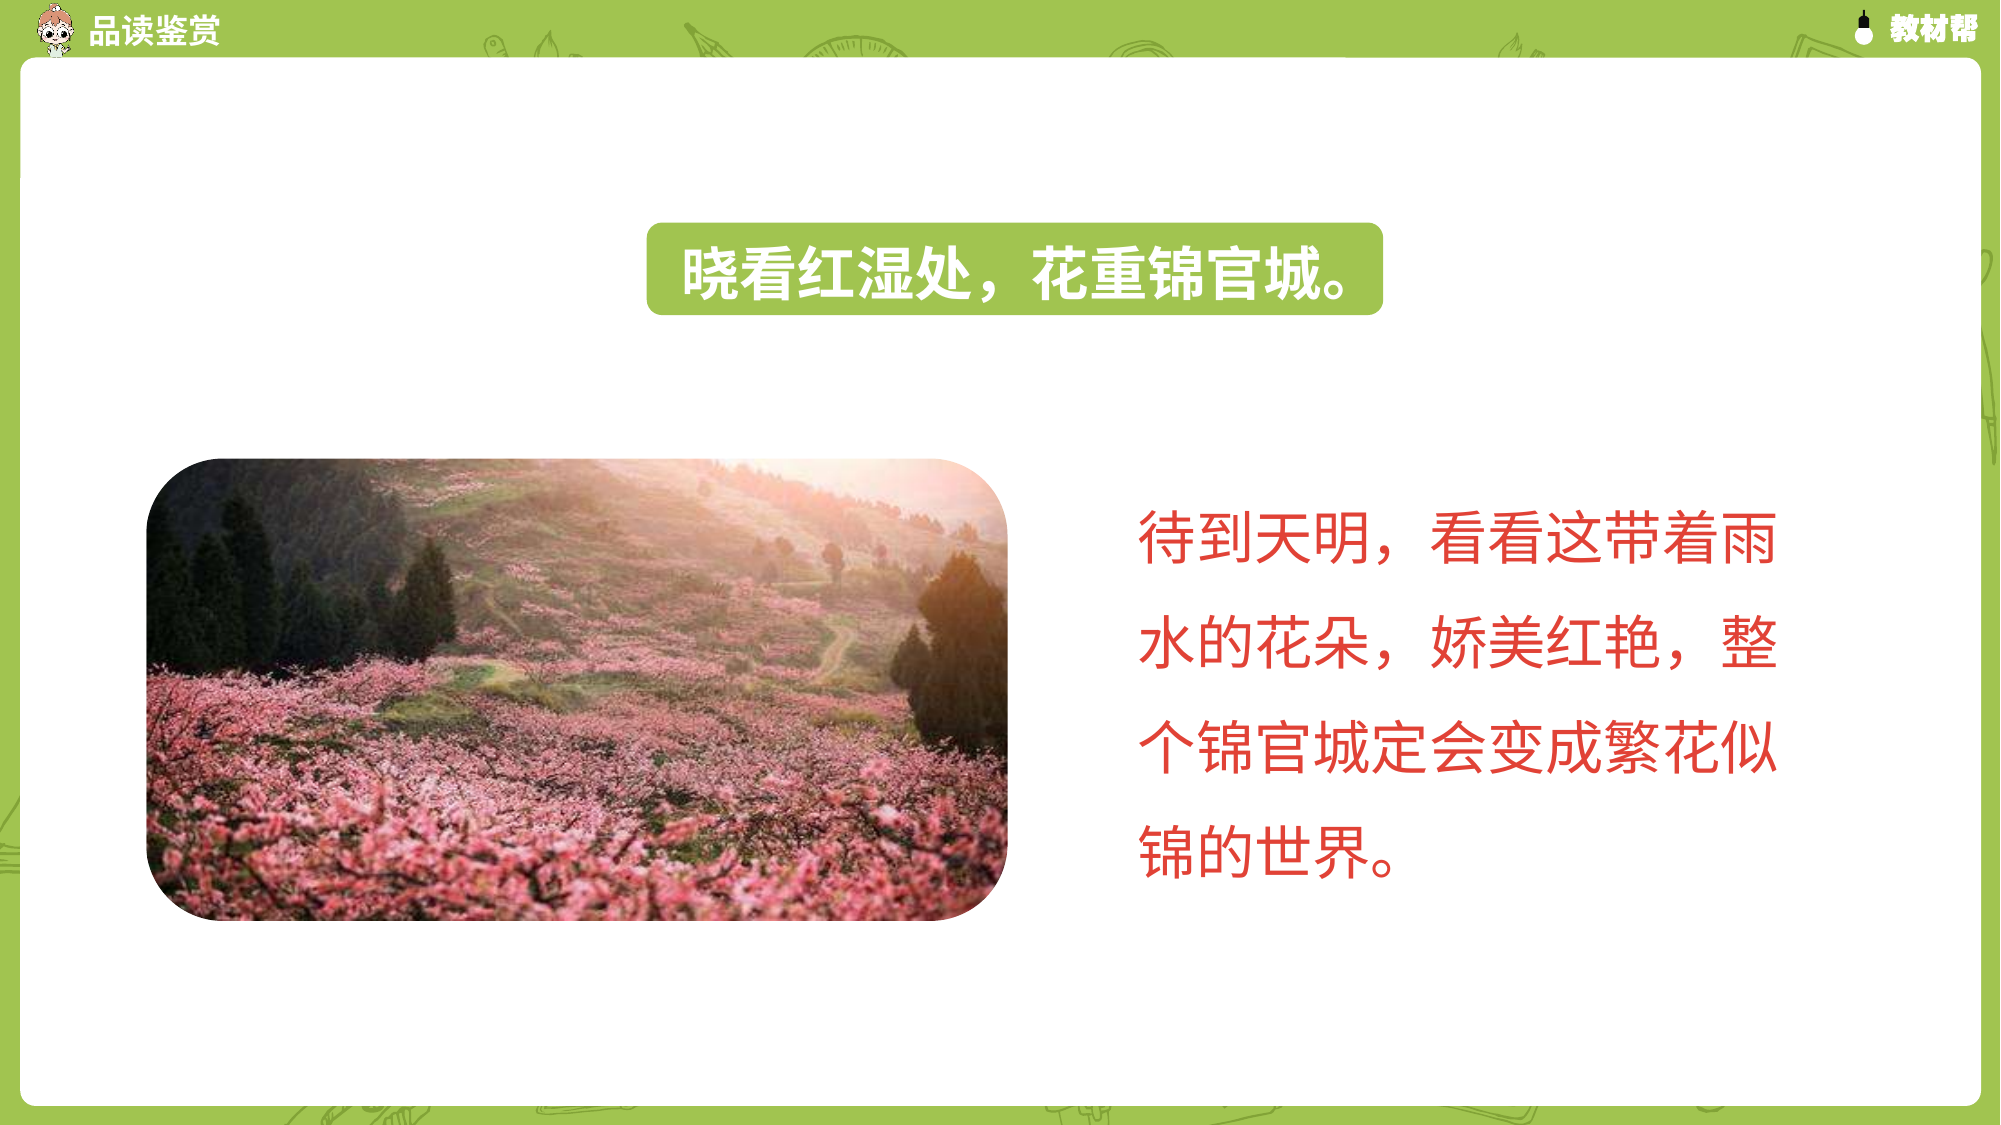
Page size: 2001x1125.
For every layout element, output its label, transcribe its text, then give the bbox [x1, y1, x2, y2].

text_box 晓看红湿处，花重锦官城。 [666, 229, 1401, 315]
picture [145, 458, 1008, 921]
picture [36, 1, 75, 58]
text_box 待到天明，看看这带着雨水的花朵，娇美红艳，整个锦官城定会变成繁花似锦的世界。 [1123, 458, 1830, 894]
text_box [646, 221, 1381, 316]
